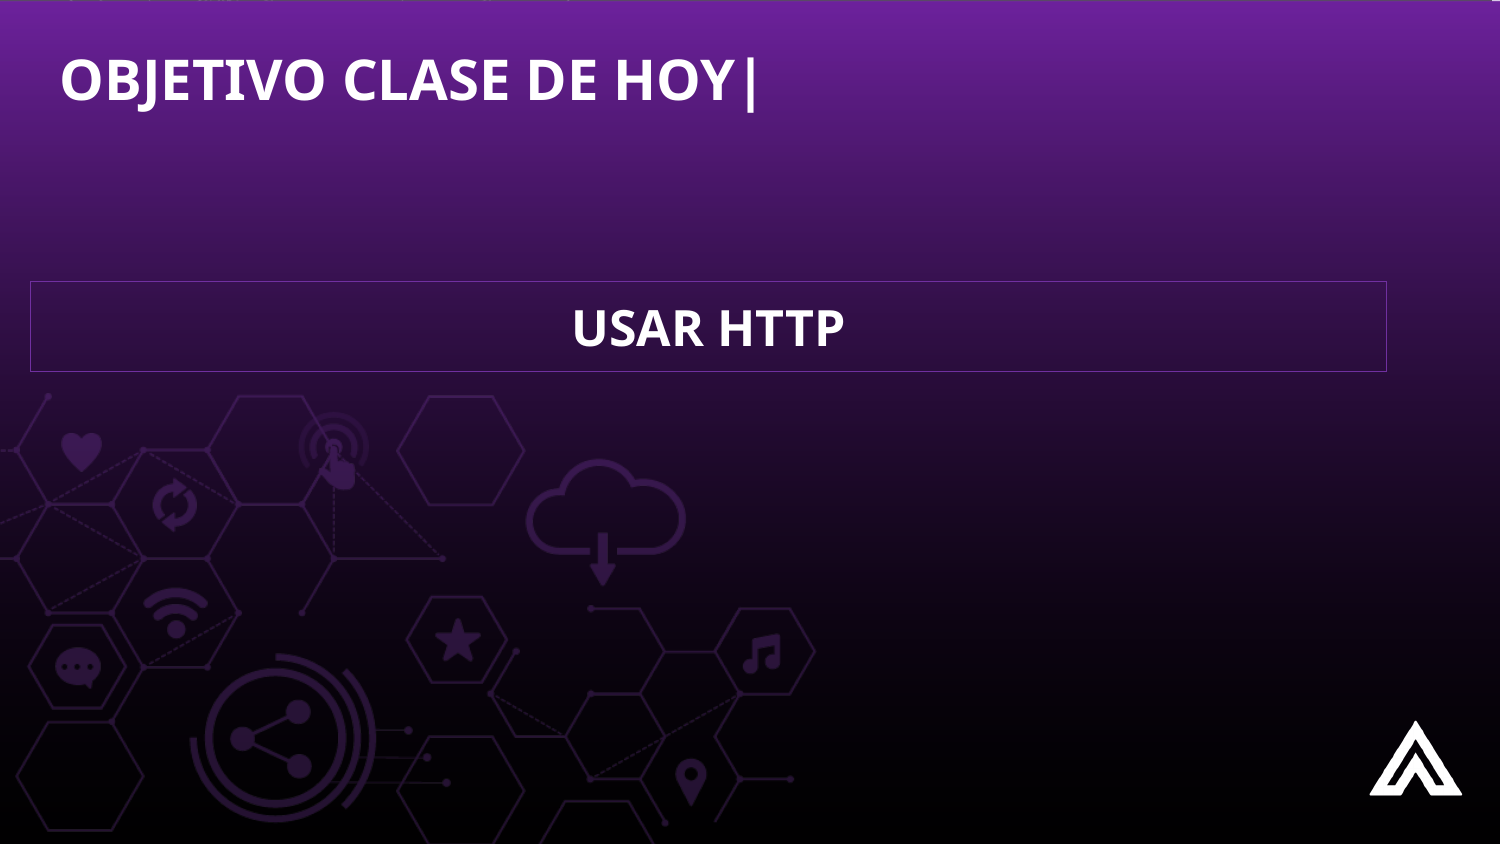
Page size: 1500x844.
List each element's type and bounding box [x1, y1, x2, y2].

picture [1356, 708, 1466, 810]
text_box [0, 0, 1500, 844]
